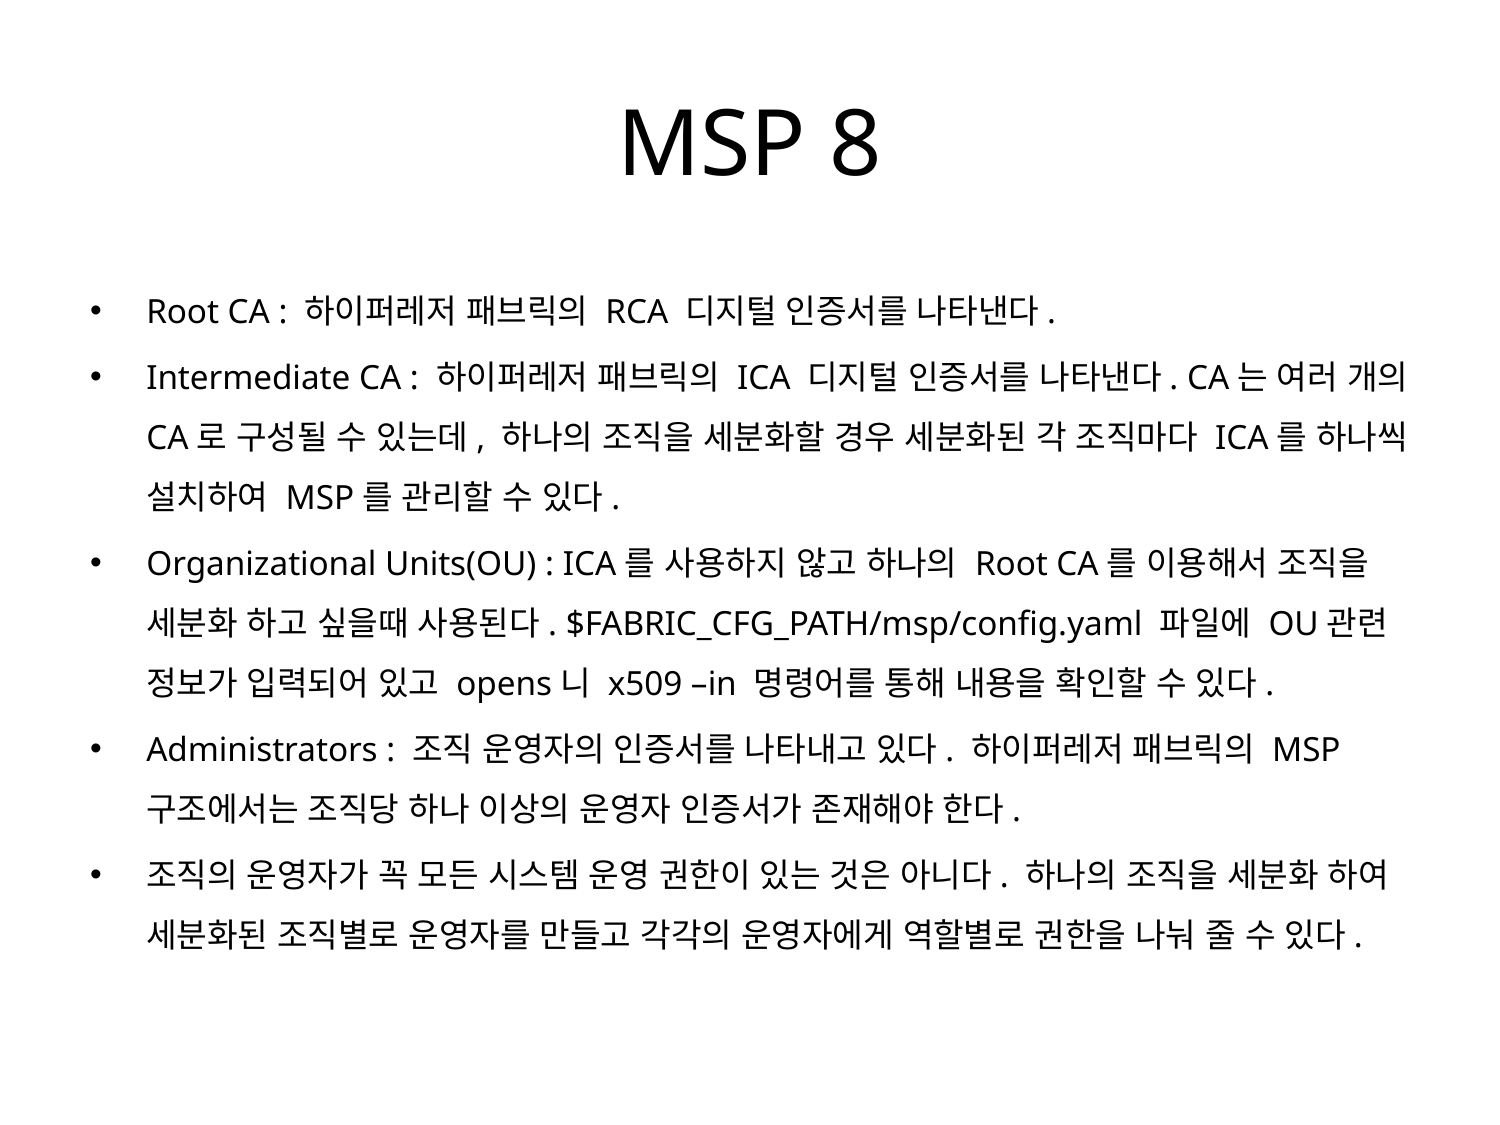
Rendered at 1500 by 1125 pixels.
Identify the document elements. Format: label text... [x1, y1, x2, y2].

list Root CA : 하이퍼레저 패브릭의 RCA 디지털 인증서를 나타낸다. Intermediate CA : 하이퍼레저 패브릭의 ICA 디지털 인증서를 나타낸다. CA는 여러 개의 CA로 구성될 수 있는데, 하나의 조직을 세분화할 경우 세분화된 각 조직마다 ICA를 하나씩 설치하여 MSP를 관리할 수 있다. Organizational Units(OU) : ICA를 사용하지 않고 하나의 Root CA를 이용해서 조직을 세분화 하고 싶을때 사용된다. $FABRIC_CFG_PATH/msp/config.yaml 파일에 OU관련 정보가 입력되어 있고 opens니 x509 –in 명령어를 통해 내용을 확인할 수 있다. Administrators : 조직 운영자의 인증서를 나타내고 있다. 하이퍼레저 패브릭의 MSP 구조에서는 조직당 하나 이상의 운영자 인증서가 존재해야 한다. 조직의 운영자가 꼭 모든 시스템 운영 권한이 있는 것은 아니다. 하나의 조직을 세분화 하여 세분화된 조직별로 운영자를 만들고 각각의 운영자에게 역할별로 권한을 나눠 줄 수 있다. [75, 262, 1425, 1005]
title MSP 8 [75, 45, 1425, 233]
